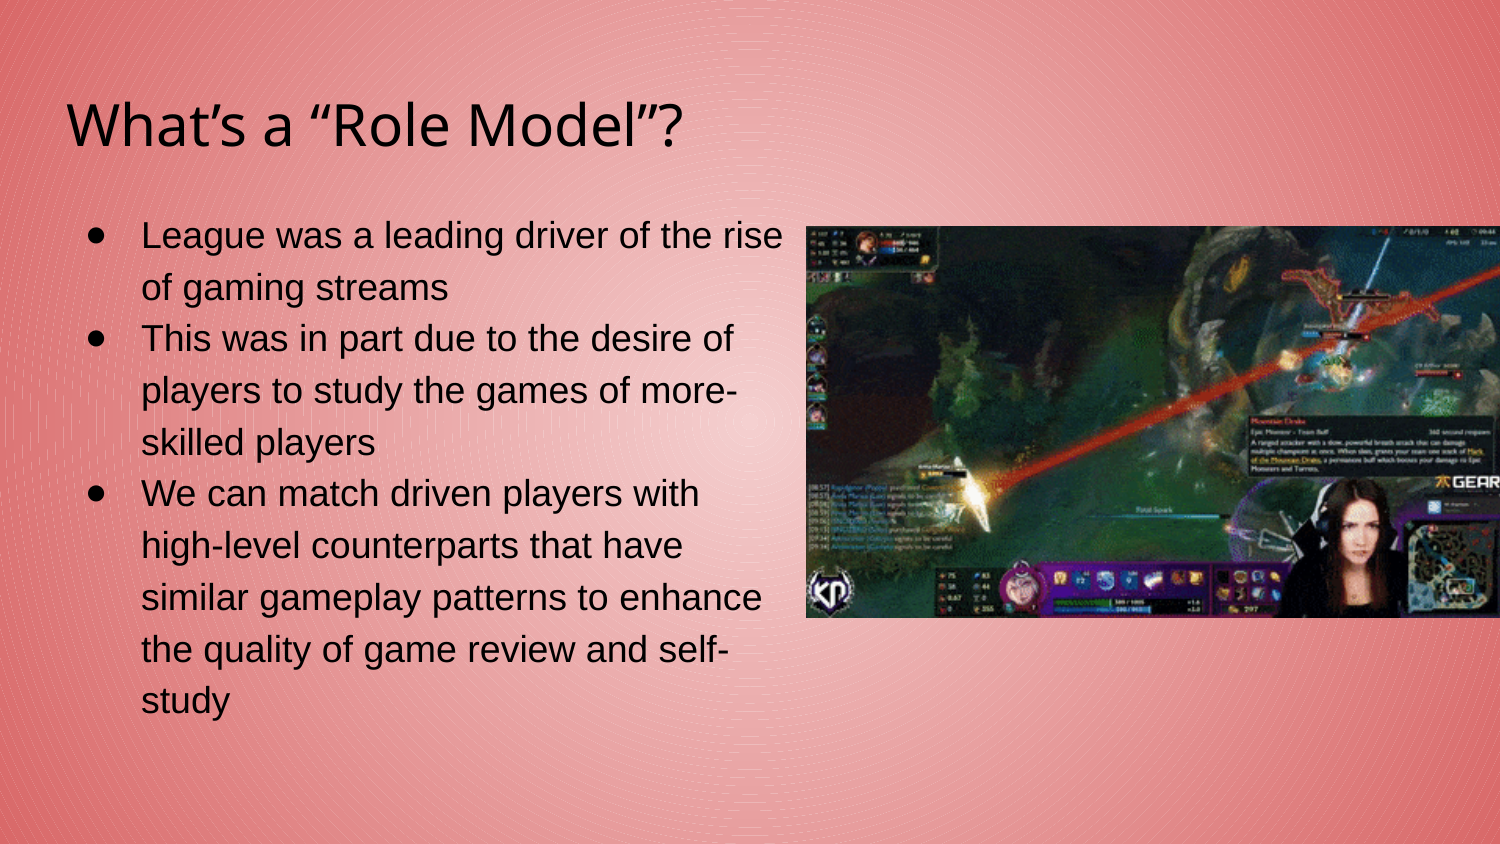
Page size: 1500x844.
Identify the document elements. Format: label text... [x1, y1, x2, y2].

list League was a leading driver of the rise of gaming streams This was in part due to the desire of players to study the games of more-skilled players We can match driven players with high-level counterparts that have similar gameplay patterns to enhance the quality of game review and self-study [51, 189, 807, 750]
title What’s a “Role Model”? [51, 72, 1449, 167]
picture [805, 226, 1500, 618]
